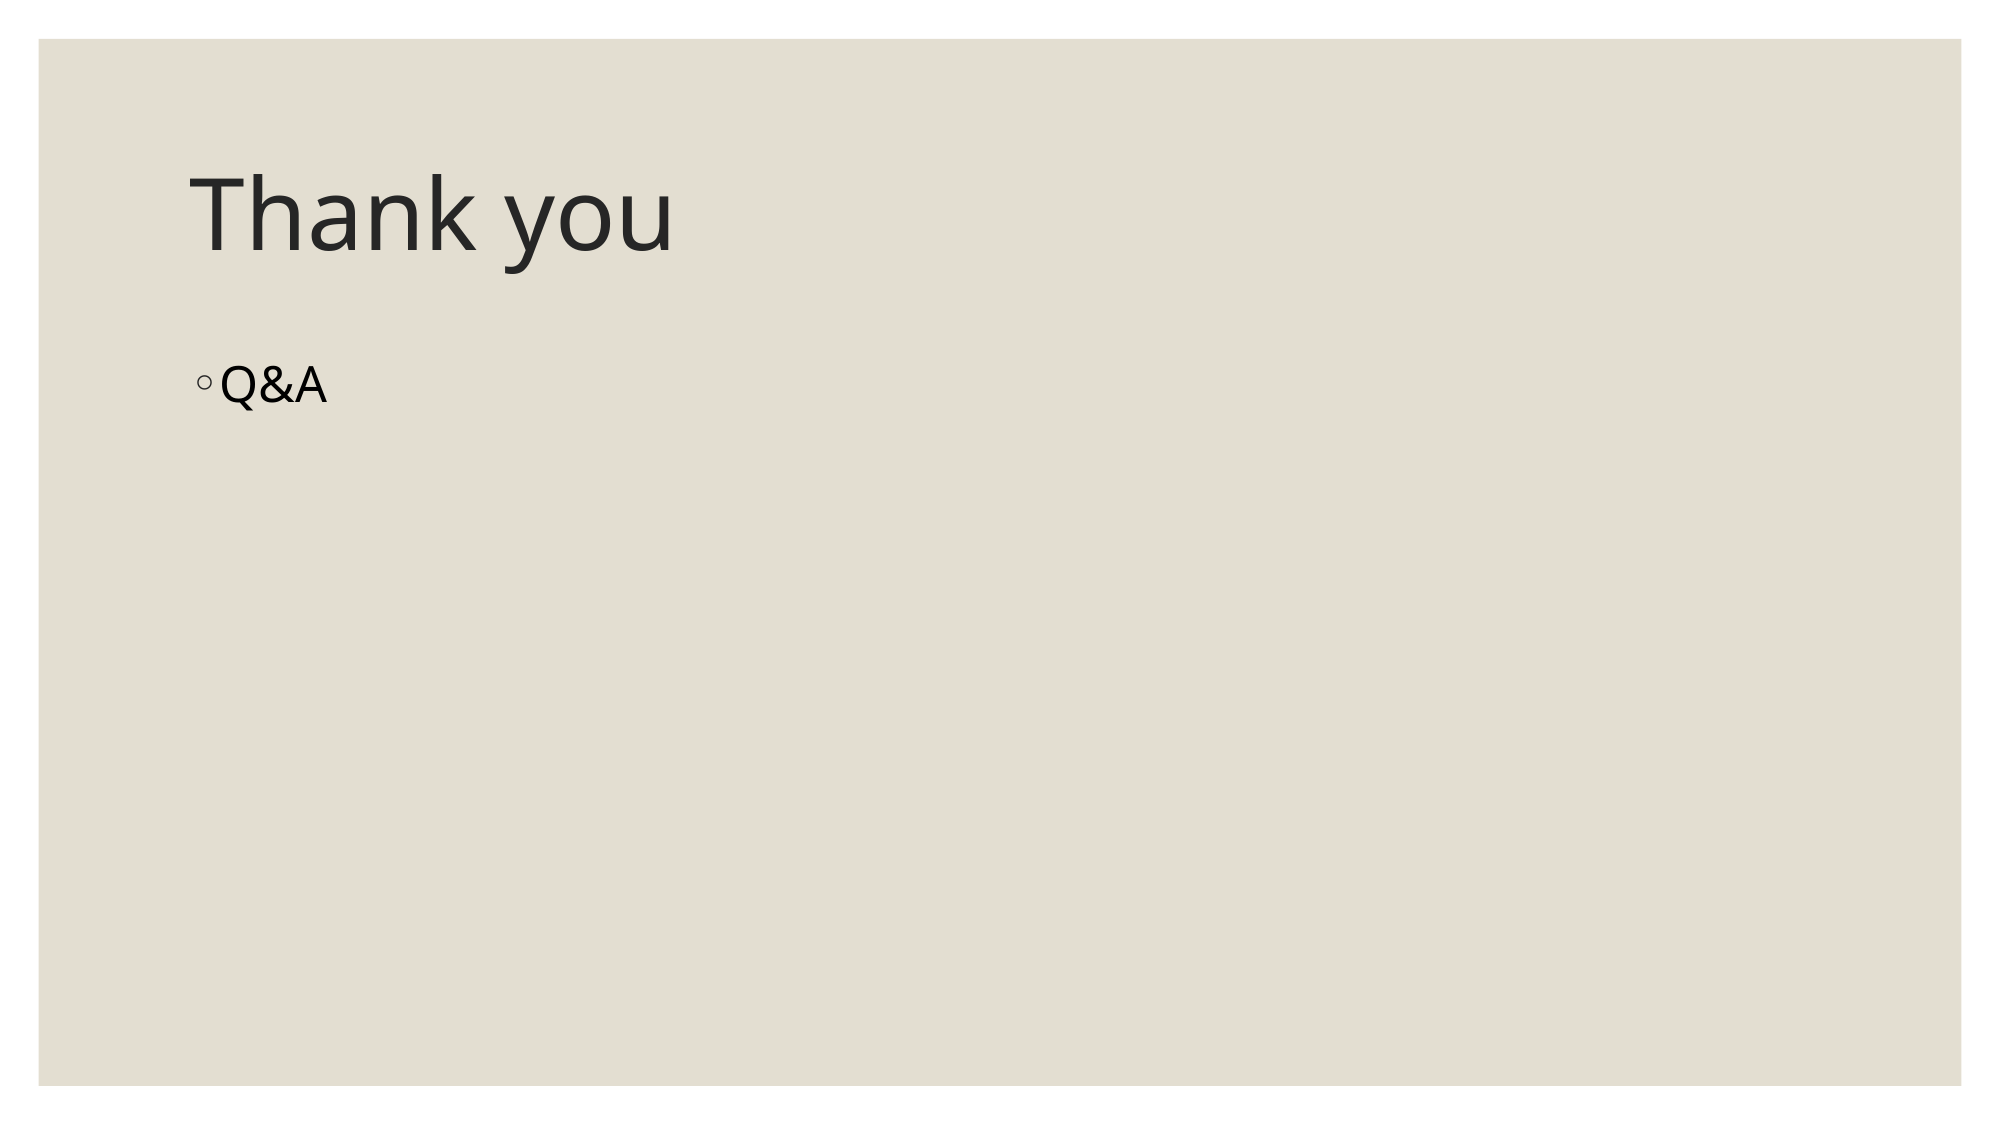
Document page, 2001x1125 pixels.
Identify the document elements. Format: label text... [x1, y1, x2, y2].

list Q&A [174, 345, 1825, 990]
title Thank you [174, 105, 1825, 331]
